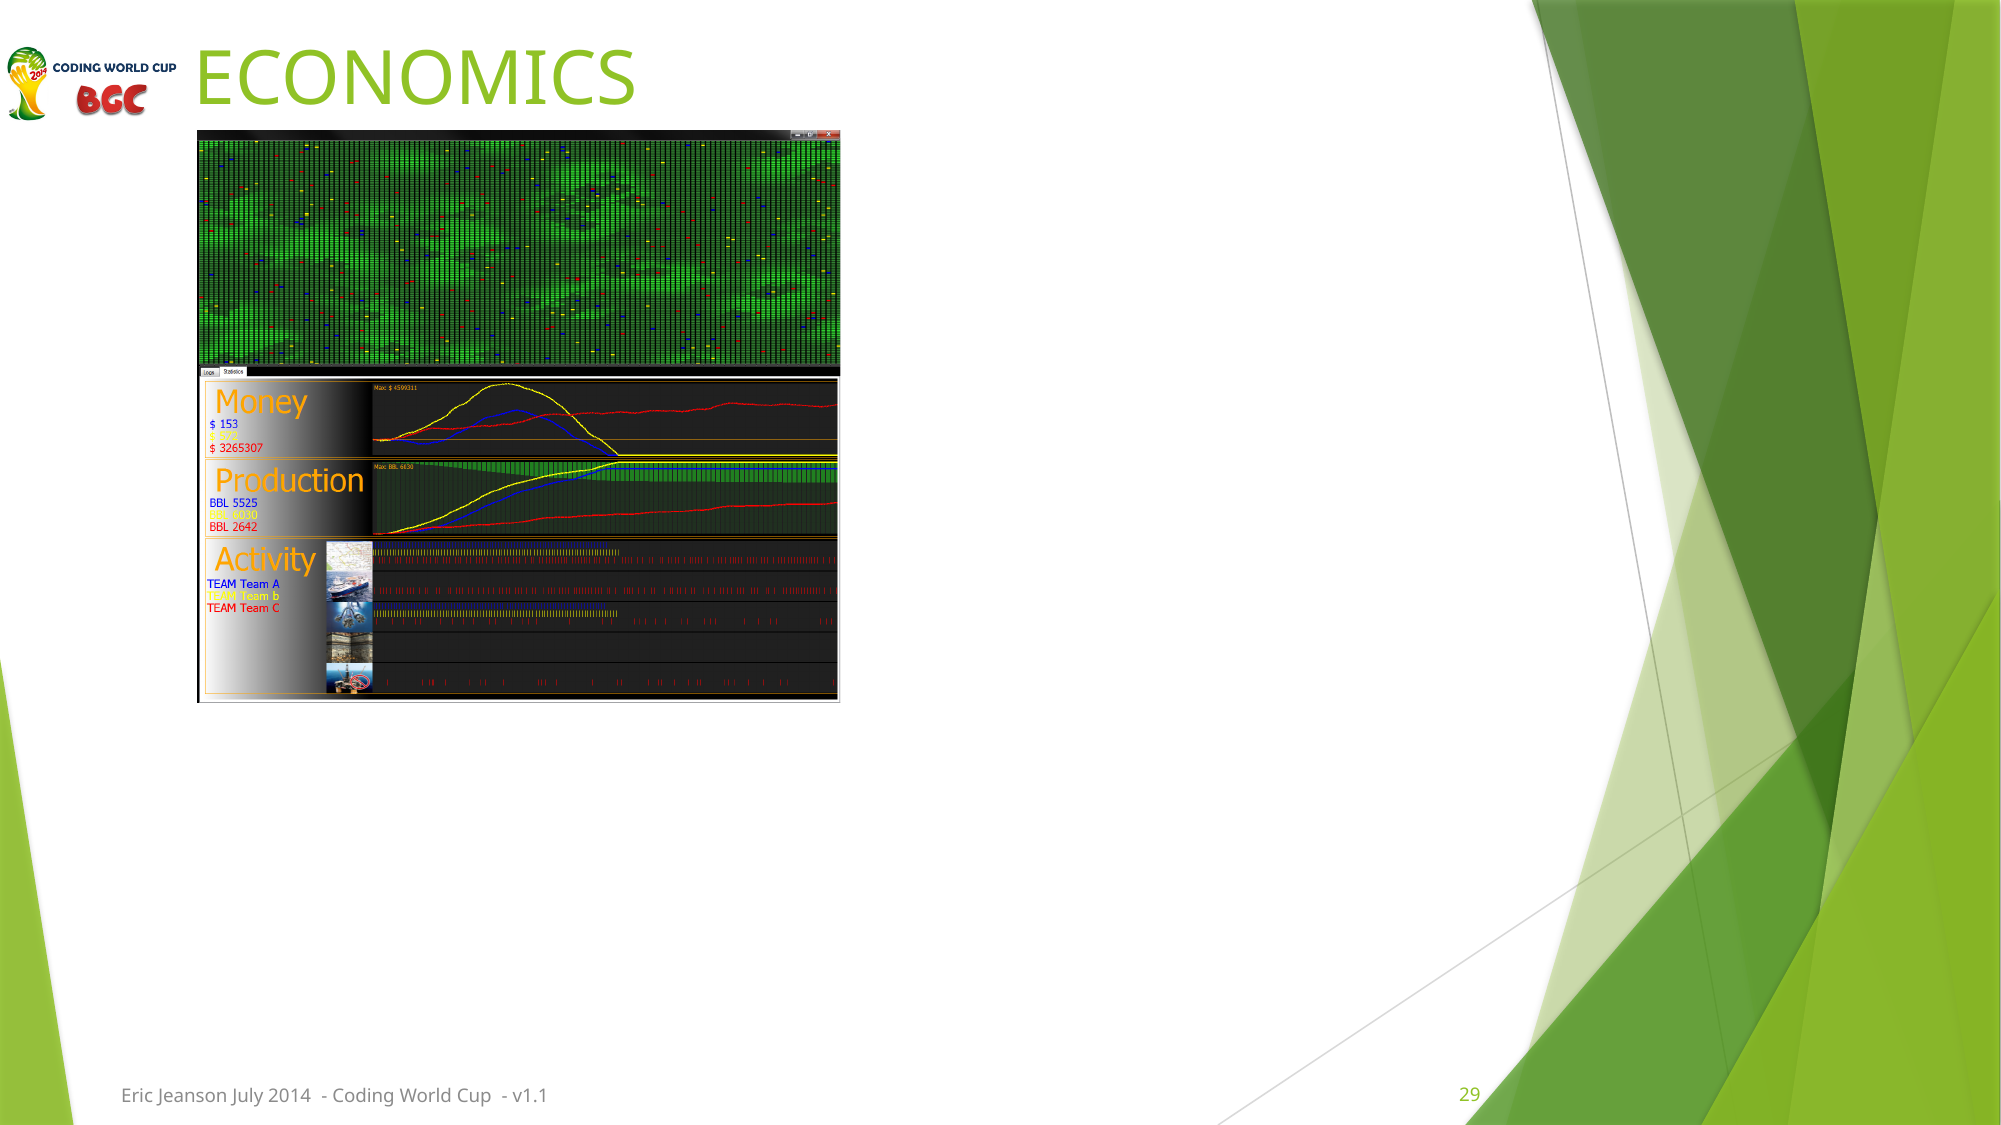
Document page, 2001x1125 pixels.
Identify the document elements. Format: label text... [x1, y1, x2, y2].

picture [6, 39, 178, 152]
title ECONOMICS [178, 22, 1590, 239]
picture [196, 130, 841, 704]
